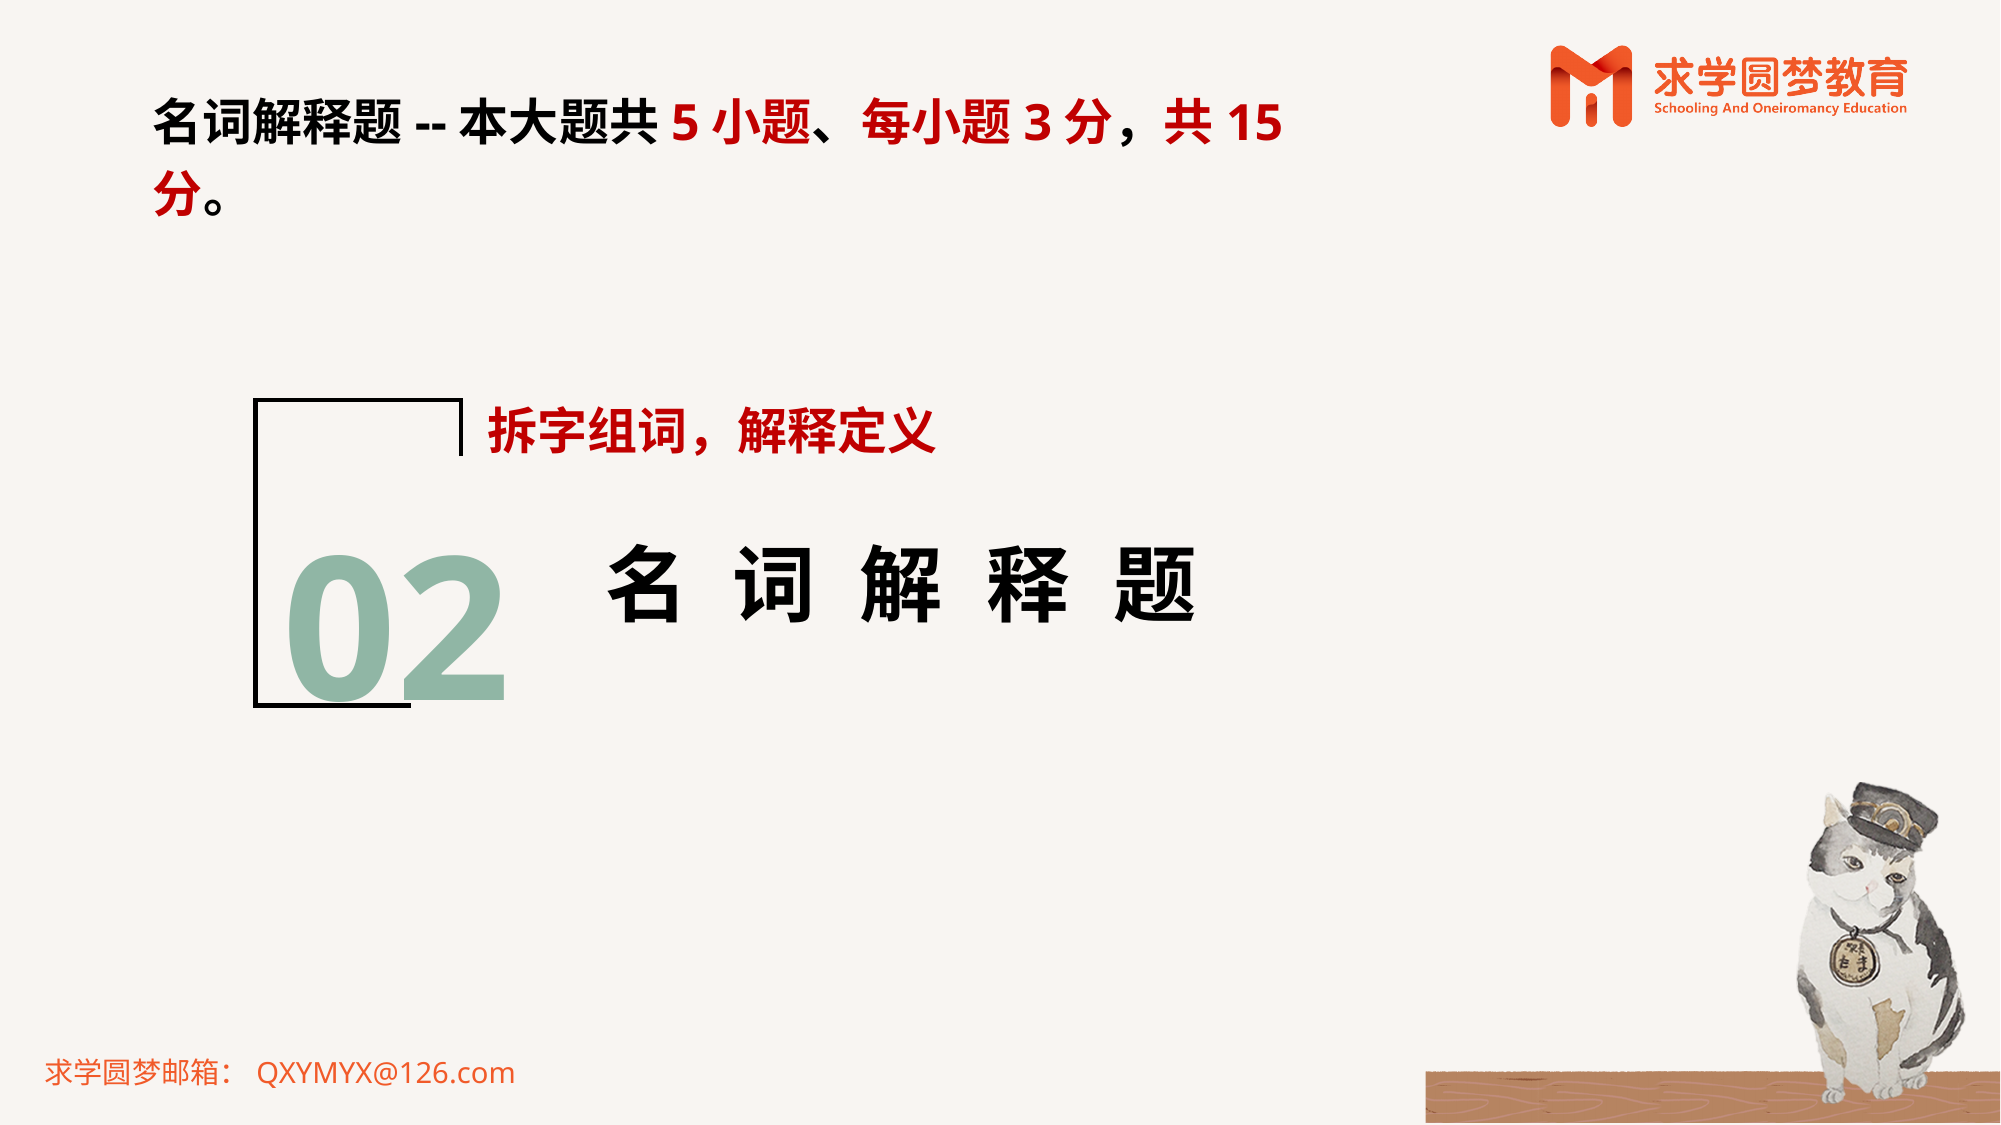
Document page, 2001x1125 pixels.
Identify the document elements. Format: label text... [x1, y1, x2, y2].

picture [1425, 490, 2001, 1123]
text_box 02 [189, 373, 527, 749]
text_box [255, 400, 461, 706]
text_box 拆字组词，解释定义 [472, 392, 1096, 468]
text_box 名词解释题--本大题共5小题、每小题3分，共15分。 [137, 70, 1331, 231]
text_box 名 词 解 释 题 [590, 524, 1382, 640]
picture [1540, 38, 1925, 132]
